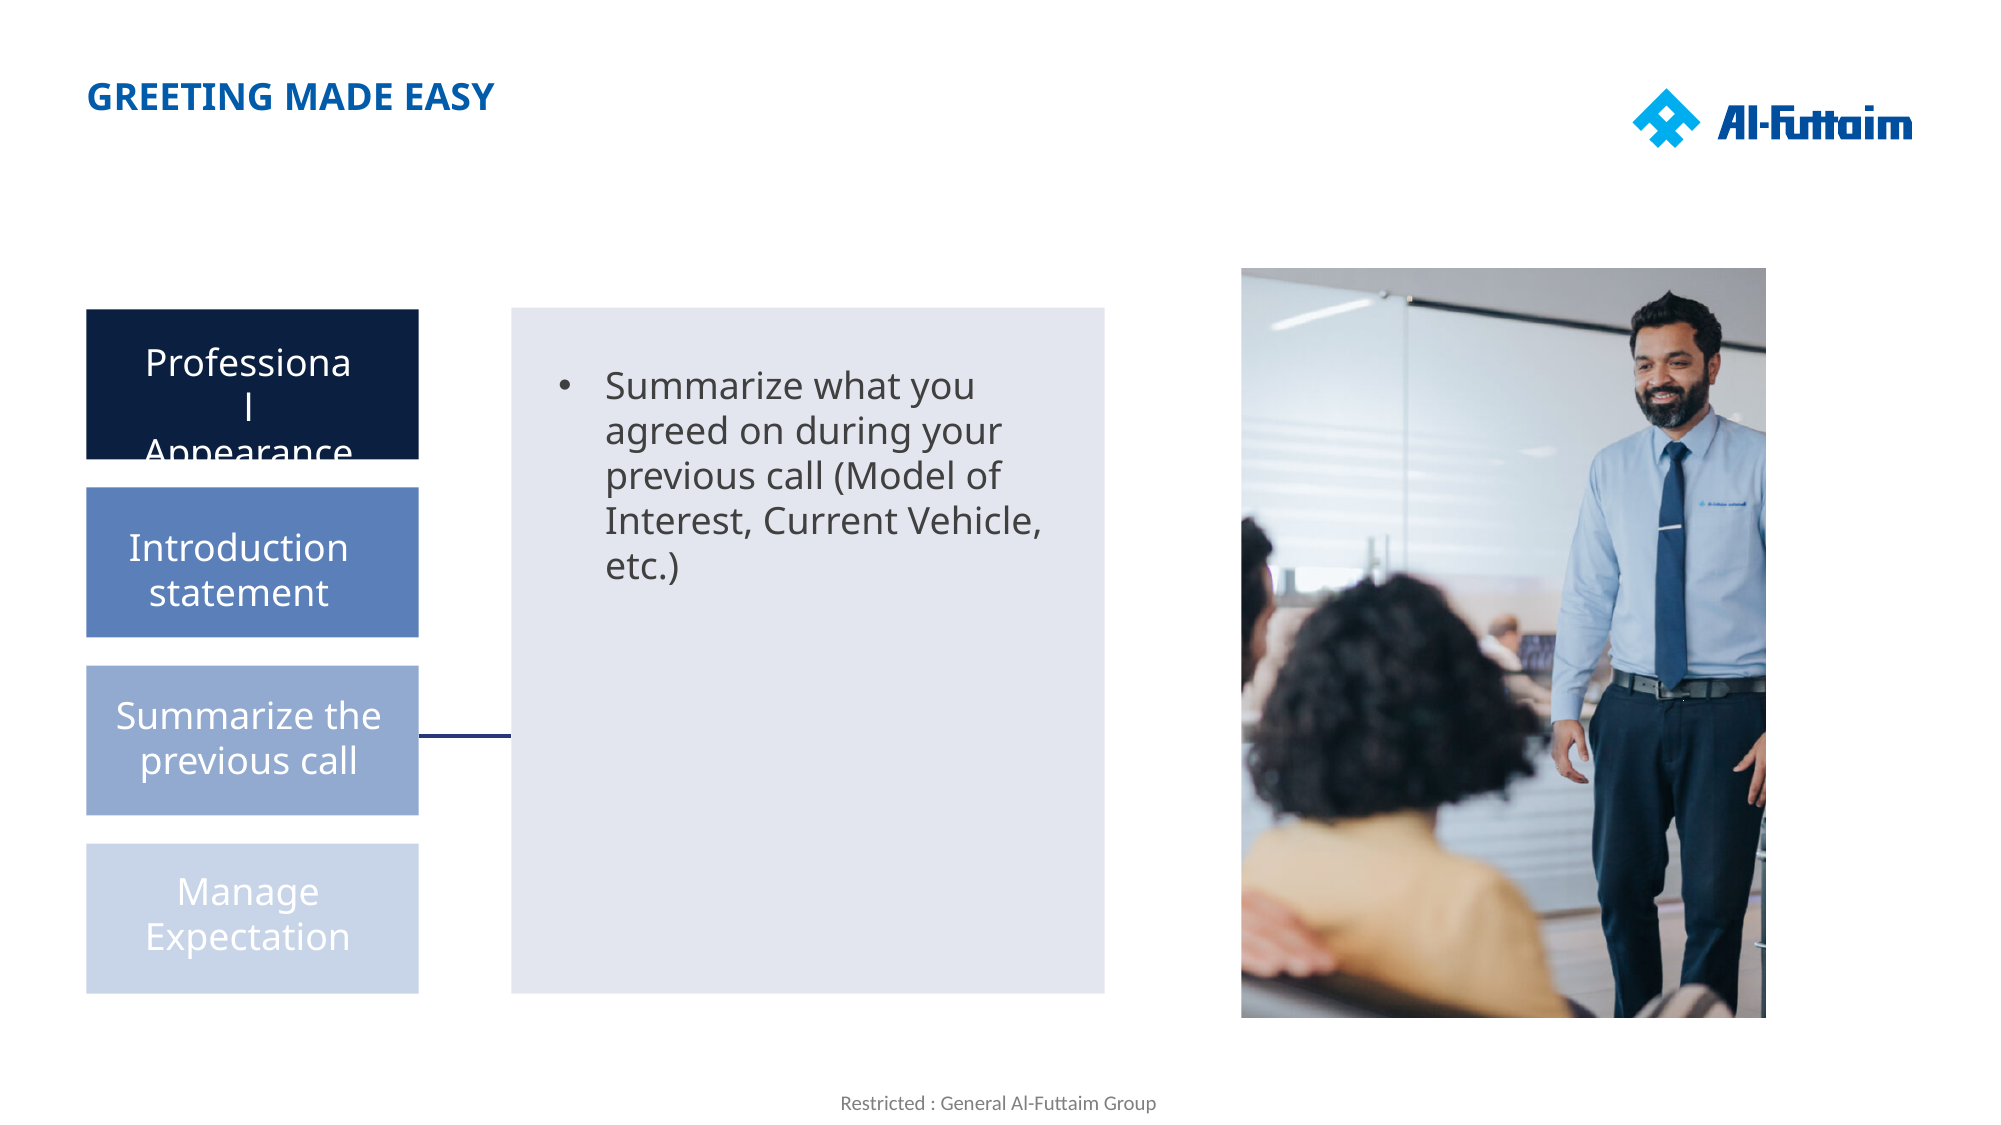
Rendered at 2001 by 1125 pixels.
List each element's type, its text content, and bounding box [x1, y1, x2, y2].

text_box Manage Expectation [113, 867, 383, 958]
text_box Summarize what you agreed on during your previous call (Model of Interest, Current Vehicle, etc.) [558, 361, 1058, 587]
text_box [85, 664, 420, 817]
text_box [85, 486, 420, 639]
text_box GREETING MADE EASY [86, 73, 1873, 119]
picture [1240, 267, 1767, 1019]
text_box Introduction statement [121, 524, 357, 615]
text_box Summarize the previous call [107, 691, 391, 783]
text_box [510, 306, 1106, 995]
text_box Professional Appearance [140, 338, 357, 474]
text_box [85, 308, 420, 461]
text_box [85, 842, 420, 995]
